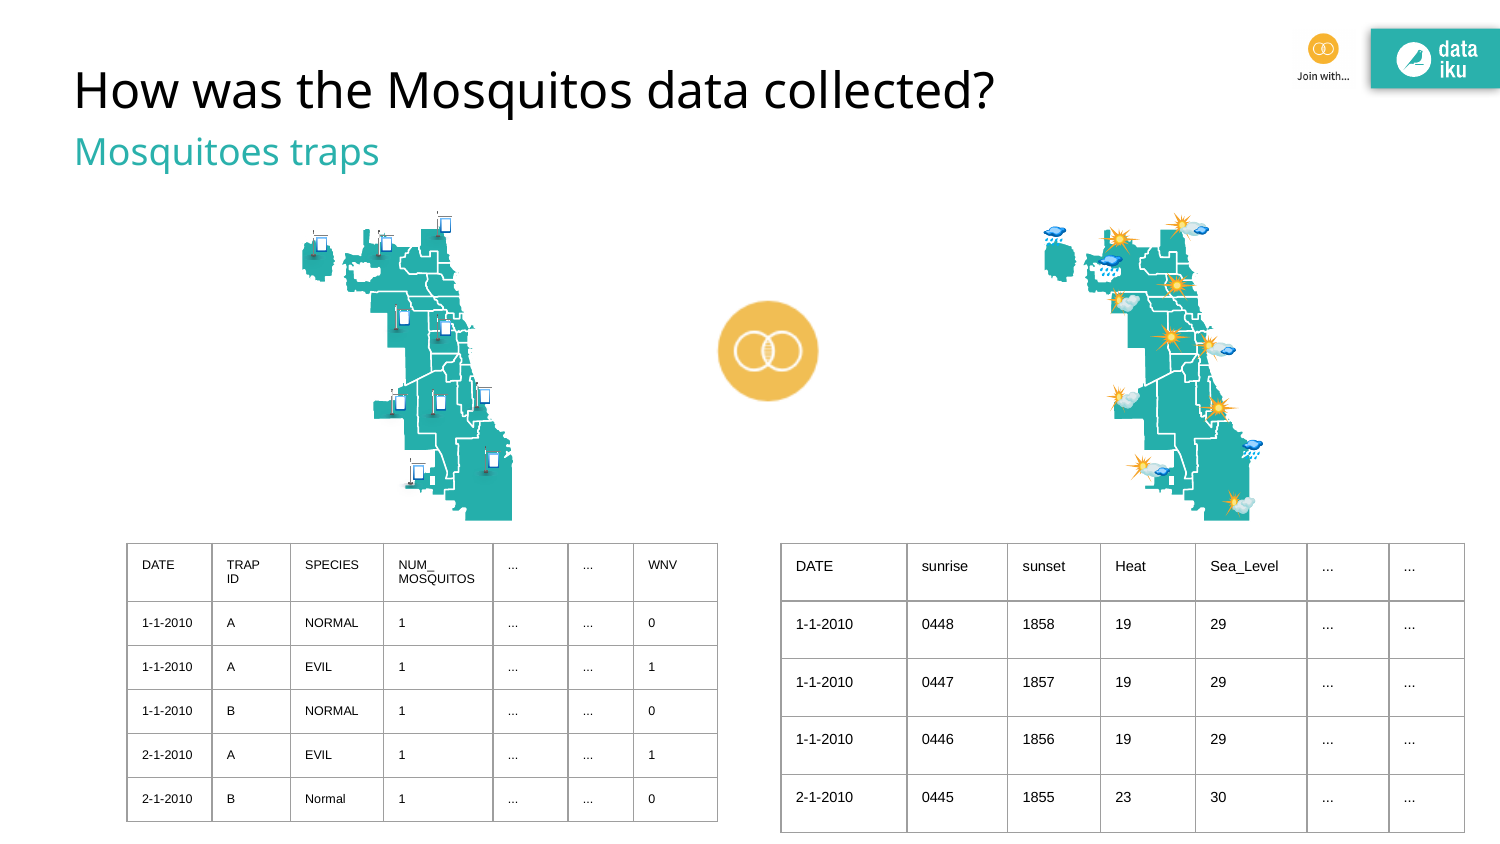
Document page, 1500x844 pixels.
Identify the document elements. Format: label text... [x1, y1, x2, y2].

table_cell NORMAL [291, 690, 383, 733]
picture [676, 287, 860, 434]
table_header WNV [634, 544, 717, 601]
table_cell ... [1308, 775, 1388, 832]
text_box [425, 313, 453, 344]
table_header NUM_ MOSQUITOS [384, 544, 492, 601]
table_cell 0445 [908, 775, 1007, 832]
picture [1292, 29, 1357, 89]
table_cell 29 [1196, 717, 1306, 774]
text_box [384, 303, 412, 333]
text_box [1196, 394, 1240, 425]
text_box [1106, 384, 1141, 414]
table_cell 1 [634, 646, 717, 689]
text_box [366, 229, 394, 260]
table_header ... [1390, 544, 1464, 600]
table_cell ... [494, 734, 567, 777]
table_header Heat [1101, 544, 1195, 600]
table_cell A [213, 734, 290, 777]
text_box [1191, 332, 1237, 362]
table_header DATE [782, 544, 906, 600]
table_cell 30 [1196, 775, 1306, 832]
table_cell EVIL [291, 646, 383, 689]
table_cell 0448 [908, 602, 1007, 658]
table_cell 1 [384, 734, 492, 777]
table_cell 1 [384, 602, 492, 645]
table_cell 0447 [908, 659, 1007, 716]
table_header sunrise [908, 544, 1007, 600]
table_cell ... [494, 690, 567, 733]
table_cell ... [494, 778, 567, 821]
table_cell 1 [384, 646, 492, 689]
table_cell 29 [1196, 659, 1306, 716]
table_cell EVIL [291, 734, 383, 777]
table_cell 1-1-2010 [128, 690, 211, 733]
table_cell 19 [1101, 717, 1195, 774]
title Mosquitoes traps [59, 112, 1441, 189]
table_cell 2-1-2010 [128, 734, 211, 777]
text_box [1164, 212, 1210, 242]
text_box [1043, 226, 1067, 247]
table_cell ... [1308, 717, 1388, 774]
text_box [1106, 287, 1141, 317]
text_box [1242, 439, 1264, 461]
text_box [473, 446, 502, 476]
table_cell 1-1-2010 [128, 602, 211, 645]
table_cell 1857 [1008, 659, 1100, 716]
table_cell ... [1308, 602, 1388, 658]
table_cell B [213, 778, 290, 821]
table_cell 19 [1101, 602, 1195, 658]
table_header ... [1308, 544, 1388, 600]
table_cell 19 [1101, 659, 1195, 716]
table_cell 1-1-2010 [782, 659, 906, 716]
table_cell 1855 [1008, 775, 1100, 832]
table_cell 1856 [1008, 717, 1100, 774]
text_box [420, 388, 449, 418]
table_header ... [569, 544, 633, 601]
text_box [301, 225, 515, 522]
table_cell 1 [384, 690, 492, 733]
table_cell 1-1-2010 [782, 717, 906, 774]
table_header SPECIES [291, 544, 383, 601]
table_cell 1 [384, 778, 492, 821]
table_cell NORMAL [291, 602, 383, 645]
table_cell 2-1-2010 [782, 775, 906, 832]
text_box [398, 457, 426, 488]
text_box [301, 229, 329, 260]
table_cell A [213, 602, 290, 645]
table_cell 0 [634, 778, 717, 821]
table_cell 1 [634, 734, 717, 777]
title How was the Mosquitos data collected? [59, 59, 1441, 112]
table_header Sea_Level [1196, 544, 1306, 600]
table_cell 1-1-2010 [782, 602, 906, 658]
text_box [1043, 226, 1252, 522]
table_cell ... [1390, 602, 1464, 658]
table_cell 1-1-2010 [128, 646, 211, 689]
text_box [464, 381, 493, 411]
table_header sunset [1008, 544, 1100, 600]
table_cell ... [1390, 775, 1464, 832]
table_cell ... [1308, 659, 1388, 716]
table_cell 2-1-2010 [128, 778, 211, 821]
table_cell 23 [1101, 775, 1195, 832]
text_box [1149, 324, 1192, 354]
table_cell ... [494, 602, 567, 645]
table_cell ... [494, 646, 567, 689]
table_cell ... [569, 690, 633, 733]
table_cell 29 [1196, 602, 1306, 658]
table_header ... [494, 544, 567, 601]
table_cell ... [569, 734, 633, 777]
table_cell ... [1390, 659, 1464, 716]
table_cell 0 [634, 690, 717, 733]
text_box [1097, 226, 1141, 256]
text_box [1155, 272, 1198, 302]
table_cell ... [569, 646, 633, 689]
table_cell Normal [291, 778, 383, 821]
table_cell ... [569, 778, 633, 821]
table_cell 0446 [908, 717, 1007, 774]
table_cell B [213, 690, 290, 733]
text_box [1097, 254, 1123, 278]
table_cell A [213, 646, 290, 689]
table_cell 0 [634, 602, 717, 645]
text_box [1221, 489, 1256, 519]
table_cell 1858 [1008, 602, 1100, 658]
table_header TRAP ID [213, 544, 290, 601]
table_header DATE [128, 544, 211, 601]
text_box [380, 388, 408, 418]
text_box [1125, 453, 1171, 483]
table_cell ... [569, 602, 633, 645]
table_cell ... [1390, 717, 1464, 774]
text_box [425, 210, 453, 240]
